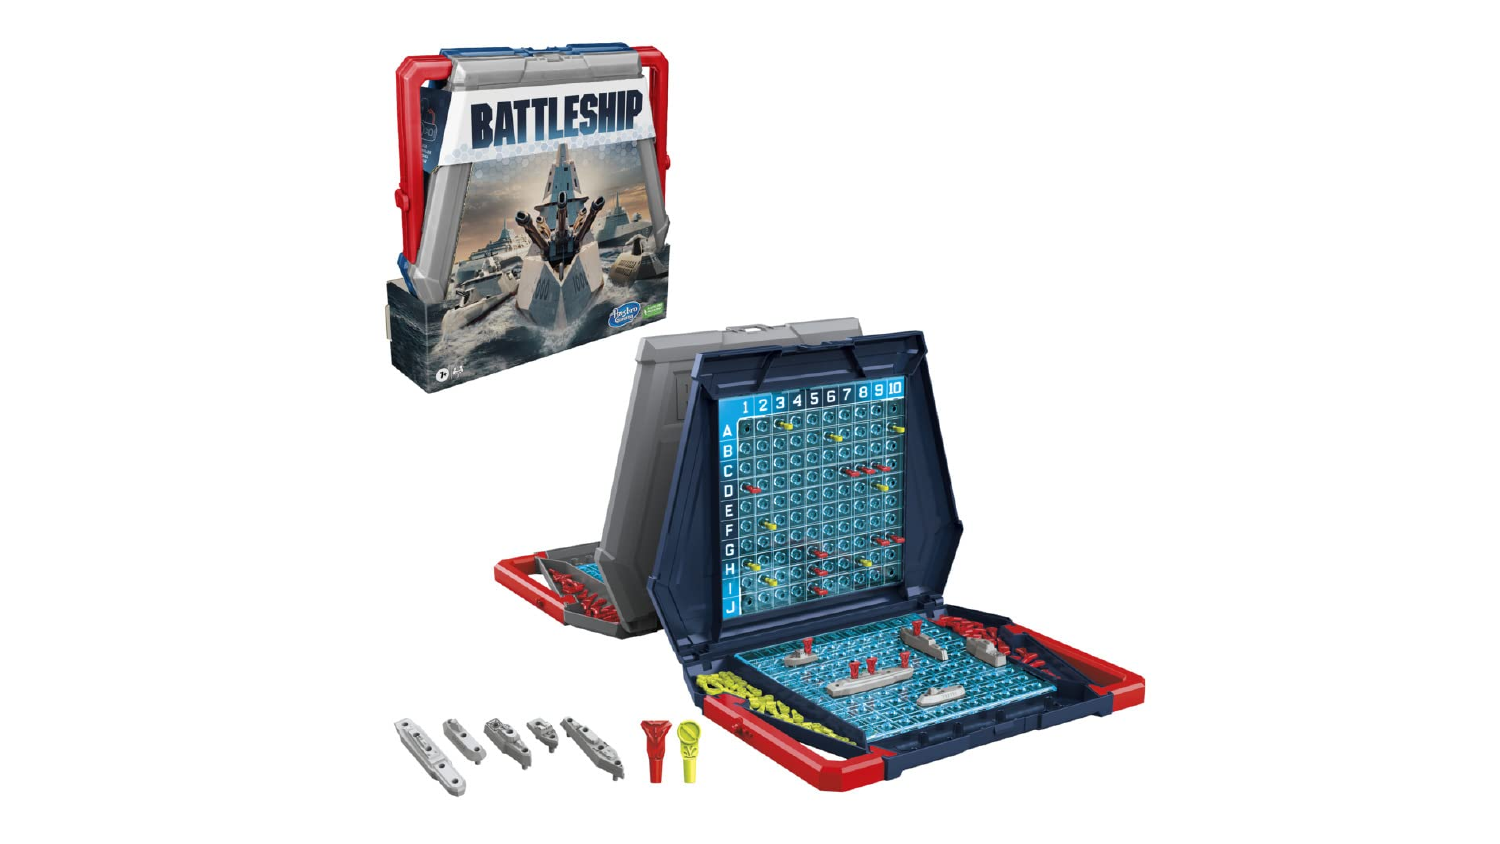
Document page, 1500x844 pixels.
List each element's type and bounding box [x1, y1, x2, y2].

picture [362, 24, 1157, 819]
